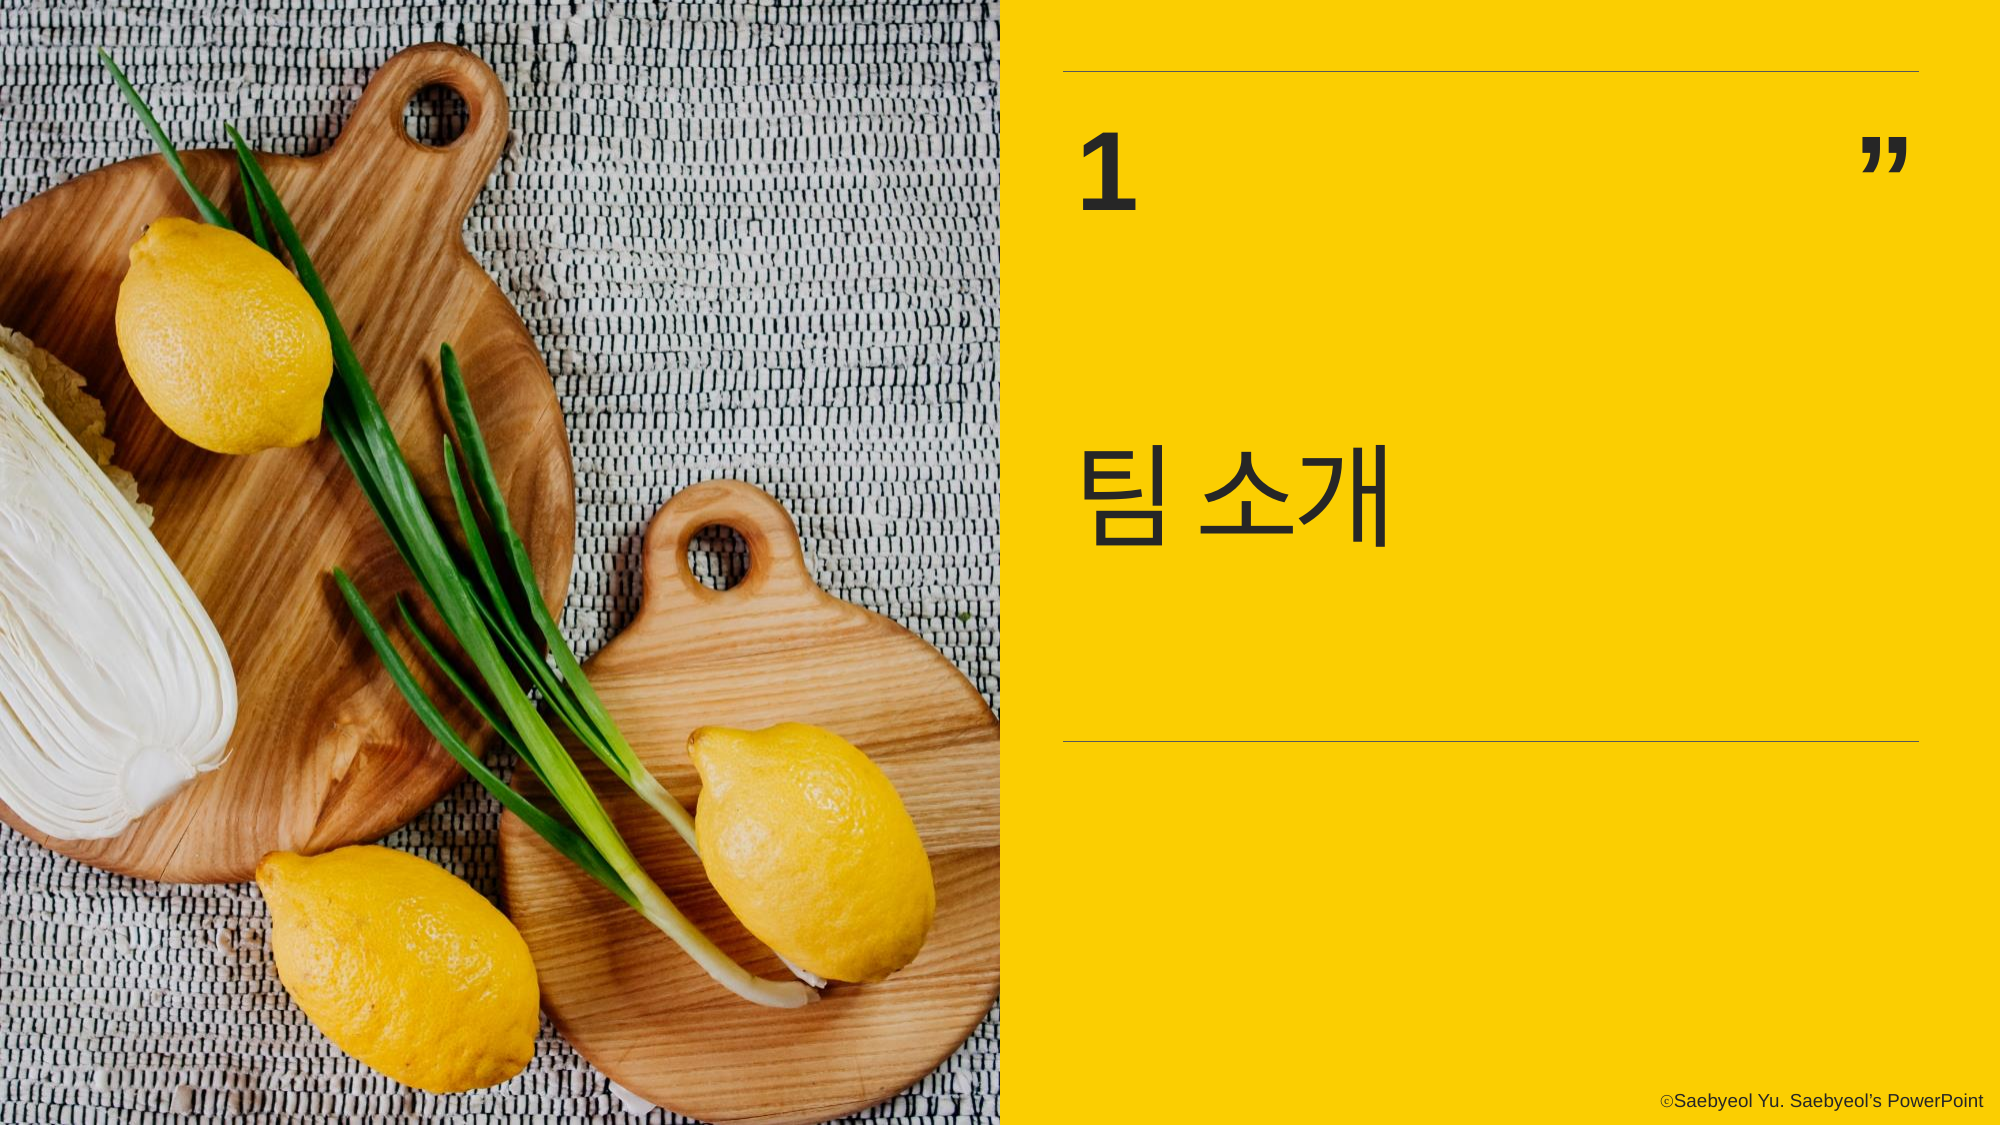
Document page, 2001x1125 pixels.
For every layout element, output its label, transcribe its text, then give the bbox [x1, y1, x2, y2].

text_box 1 [1062, 90, 1155, 241]
text_box ” [1838, 90, 1931, 256]
text_box 팀 소개 [1058, 418, 1412, 569]
picture [0, 0, 1000, 1125]
